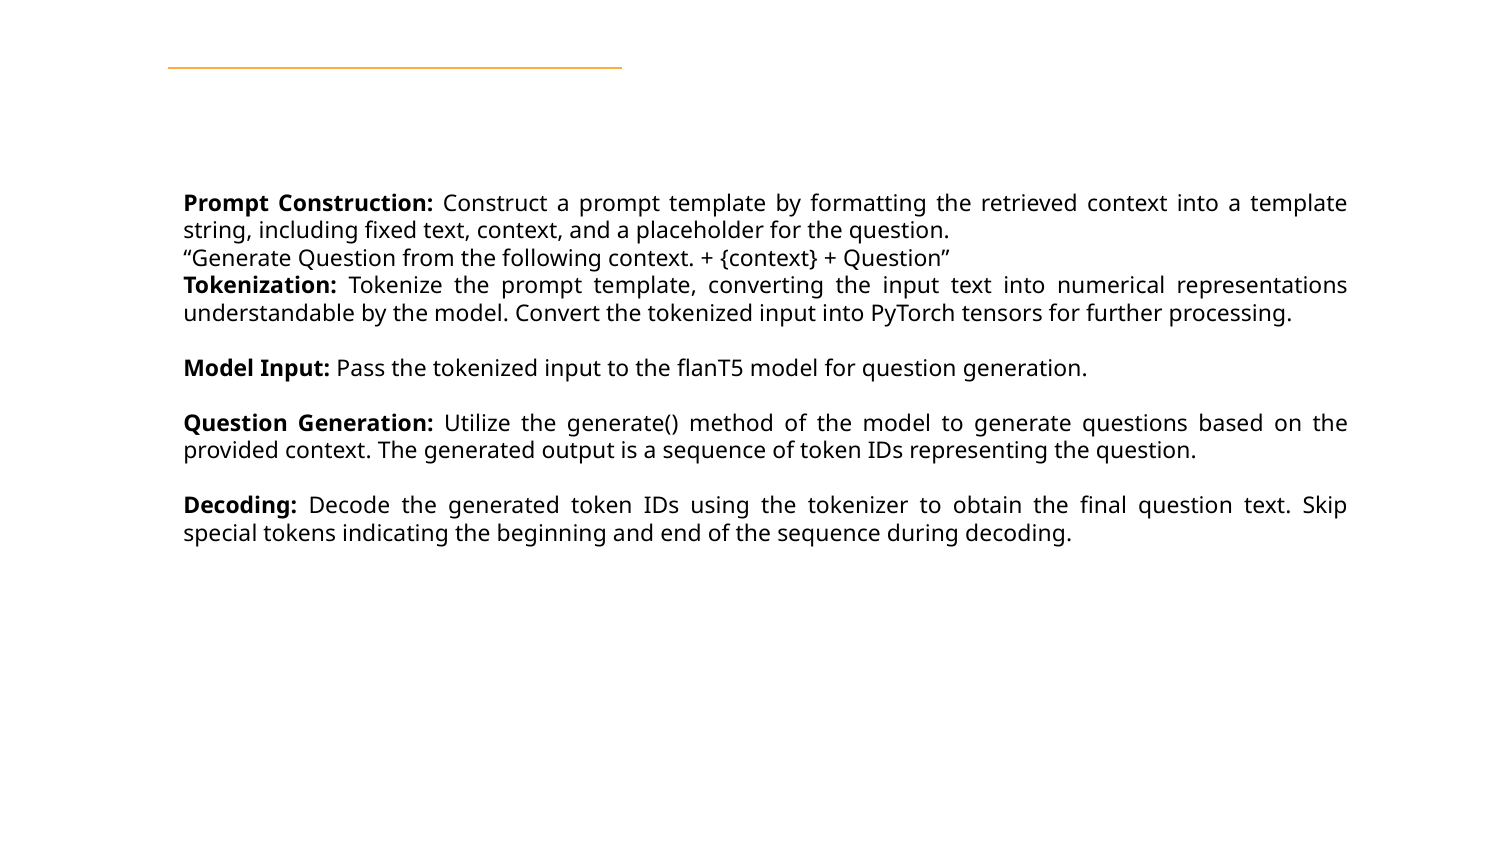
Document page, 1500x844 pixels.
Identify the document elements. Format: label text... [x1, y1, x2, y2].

subtitle Prompt Construction: Construct a prompt template by formatting the retrieved context into a template string, including fixed text, context, and a placeholder for the question. “Generate Question from the following context. + {context} + Question” Tokenization: Tokenize the prompt template, converting the input text into numerical representations understandable by the model. Convert the tokenized input into PyTorch tensors for further processing. Model Input: Pass the tokenized input to the flanT5 model for question generation. Question Generation: Utilize the generate() method of the model to generate questions based on the provided context. The generated output is a sequence of token IDs representing the question. Decoding: Decode the generated token IDs using the tokenizer to obtain the final question text. Skip special tokens indicating the beginning and end of the sequence during decoding. [168, 146, 1365, 524]
